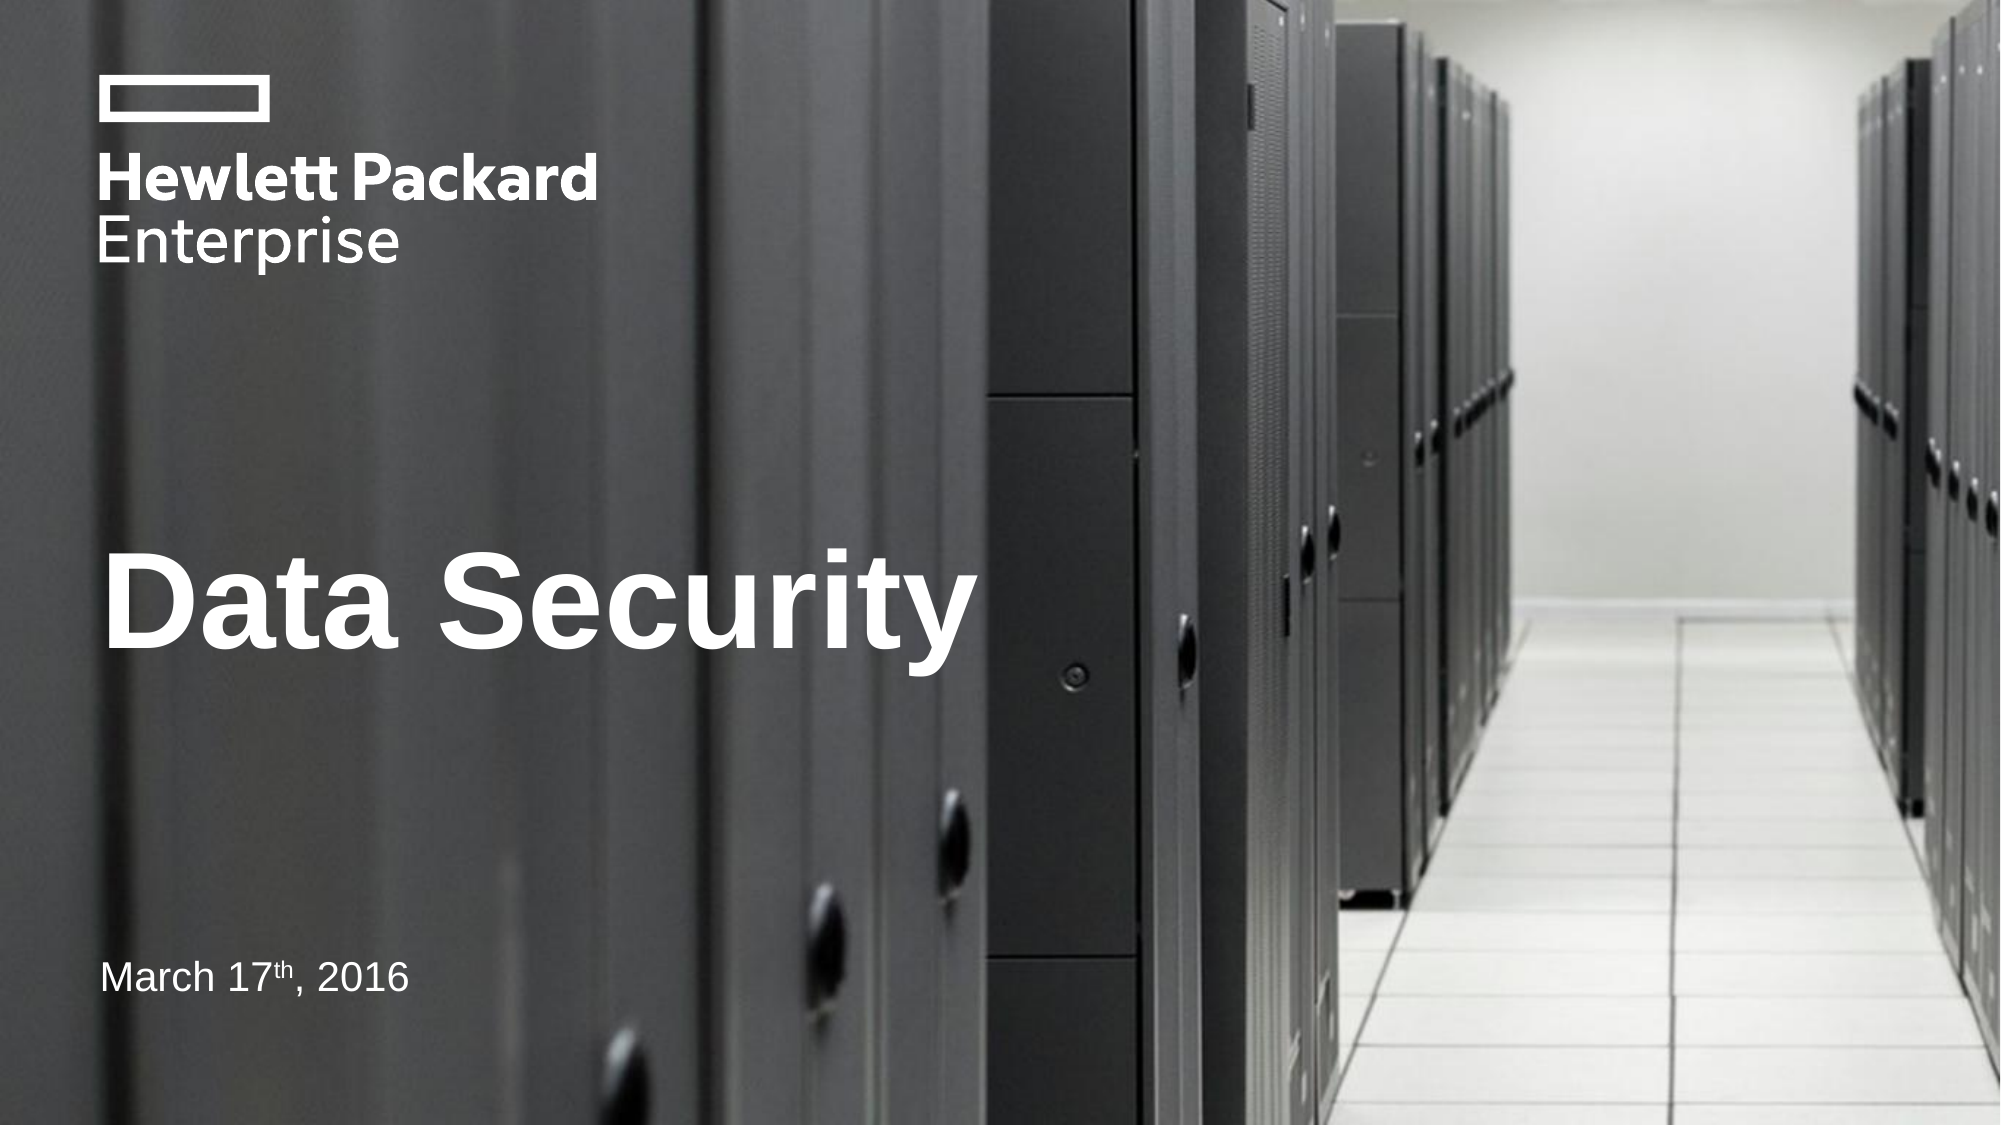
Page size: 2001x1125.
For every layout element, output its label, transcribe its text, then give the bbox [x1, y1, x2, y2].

list March 17th, 2016 [99, 955, 1000, 1011]
title Data Security [100, 362, 1451, 675]
picture [0, 0, 2001, 1125]
